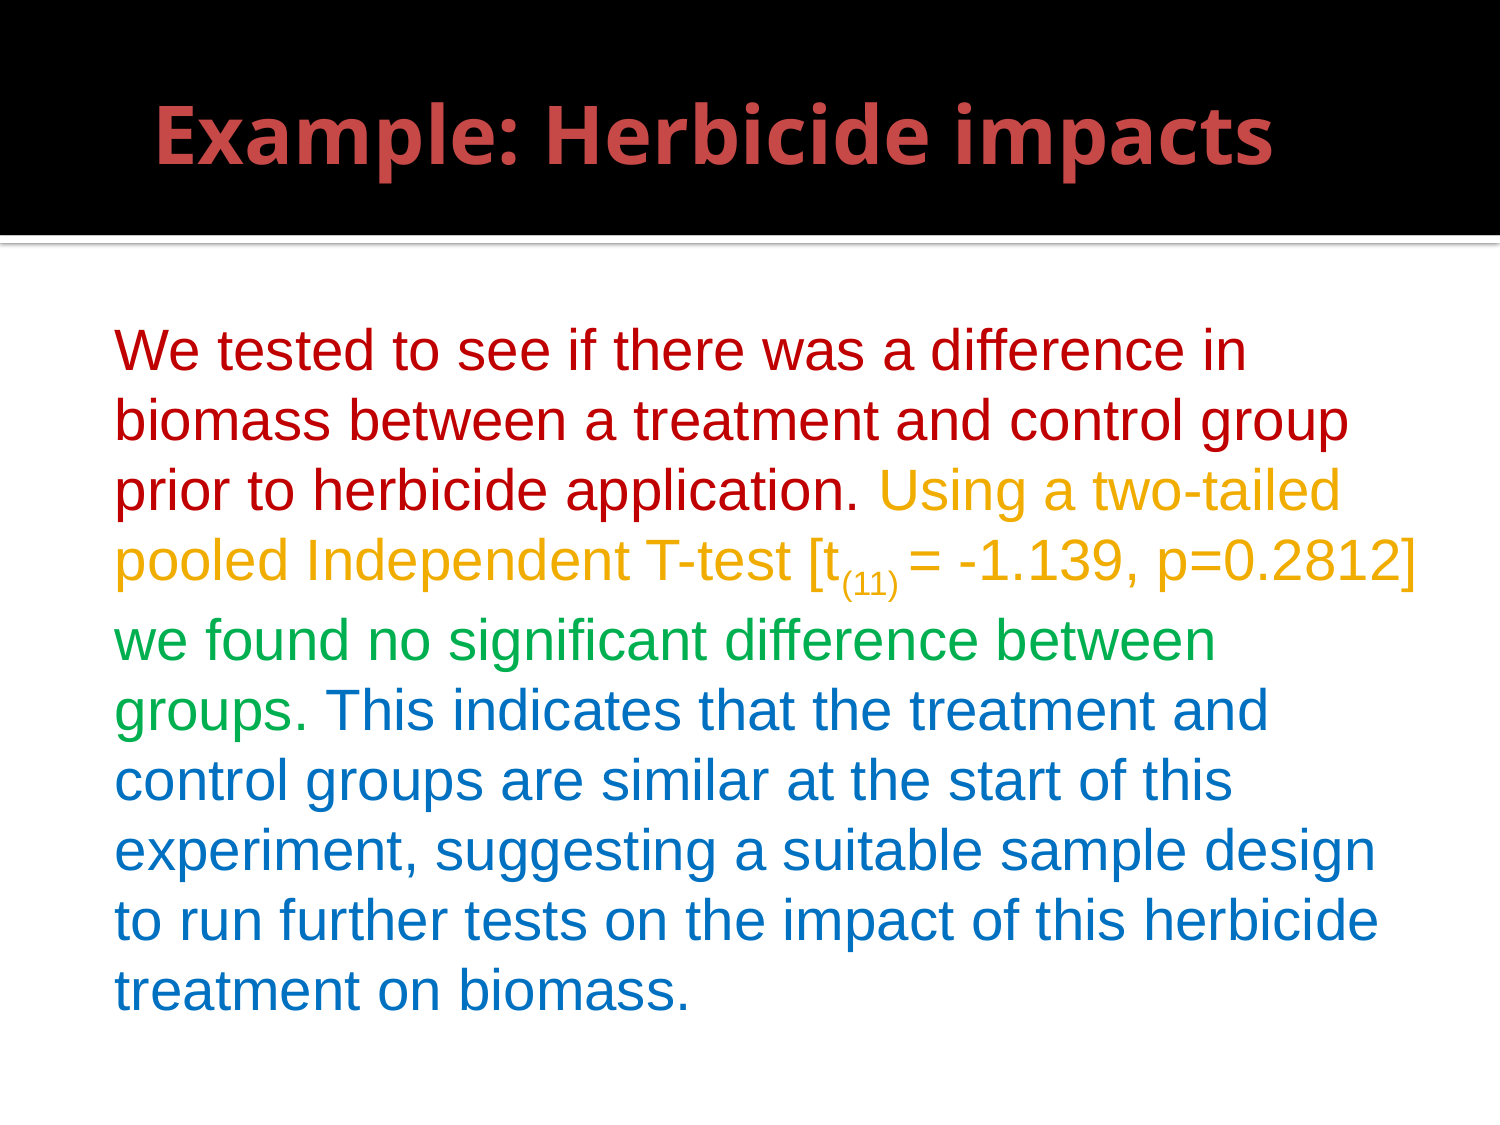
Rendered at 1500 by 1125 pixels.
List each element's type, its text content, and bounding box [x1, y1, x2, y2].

text_box We tested to see if there was a difference in biomass between a treatment and control group prior to herbicide application. Using a two-tailed pooled Independent T-test [t(11) = -1.139, p=0.2812] we found no significant difference between groups. This indicates that the treatment and control groups are similar at the start of this experiment, suggesting a suitable sample design to run further tests on the impact of this herbicide treatment on biomass. [99, 304, 1438, 1030]
title Example: Herbicide impacts [137, 15, 1375, 248]
